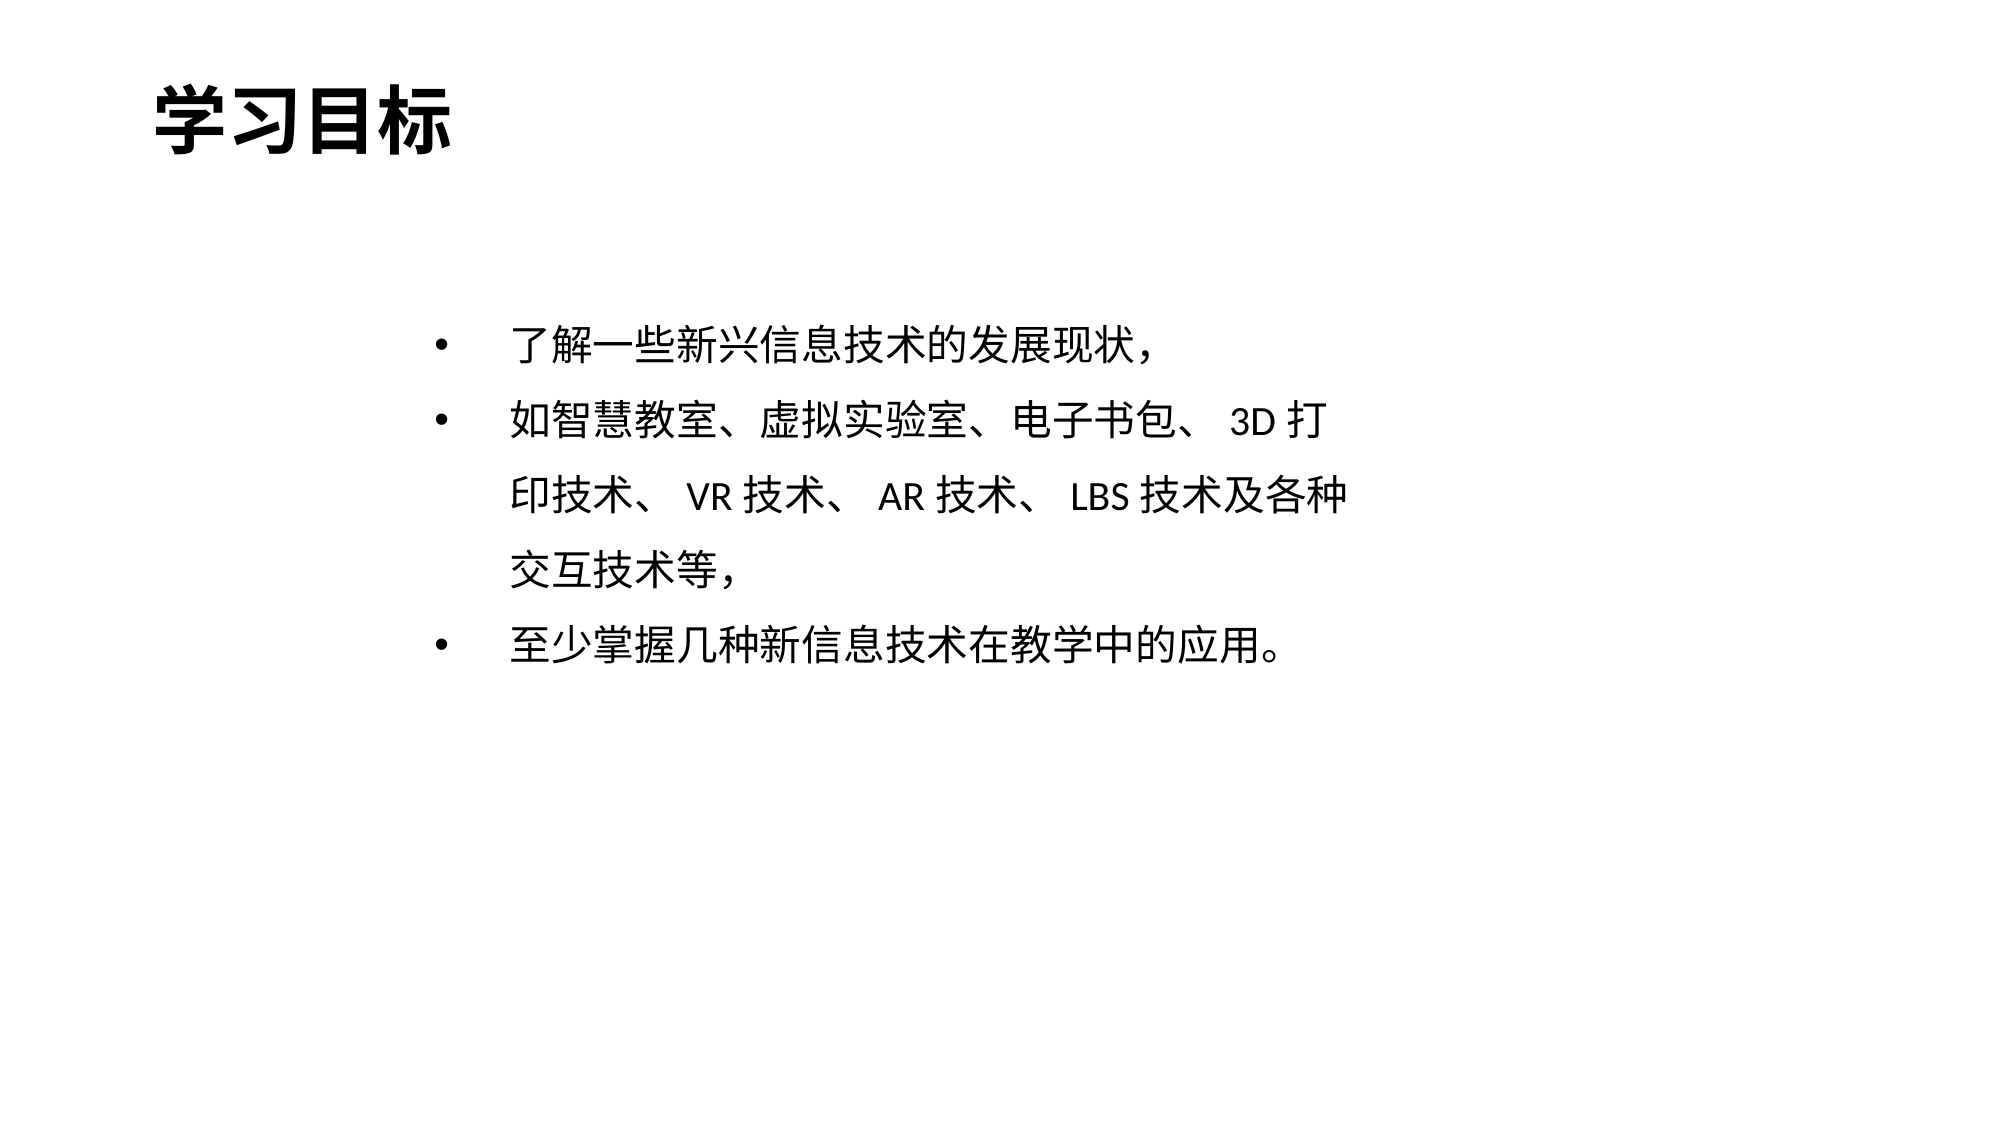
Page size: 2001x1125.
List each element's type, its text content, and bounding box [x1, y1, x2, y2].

title 学习目标 [137, 59, 1863, 188]
text_box 了解一些新兴信息技术的发展现状， 如智慧教室、虚拟实验室、电子书包、3D打印技术、VR技术、AR技术、LBS技术及各种交互技术等， 至少掌握几种新信息技术在教学中的应用。 [419, 286, 1375, 677]
